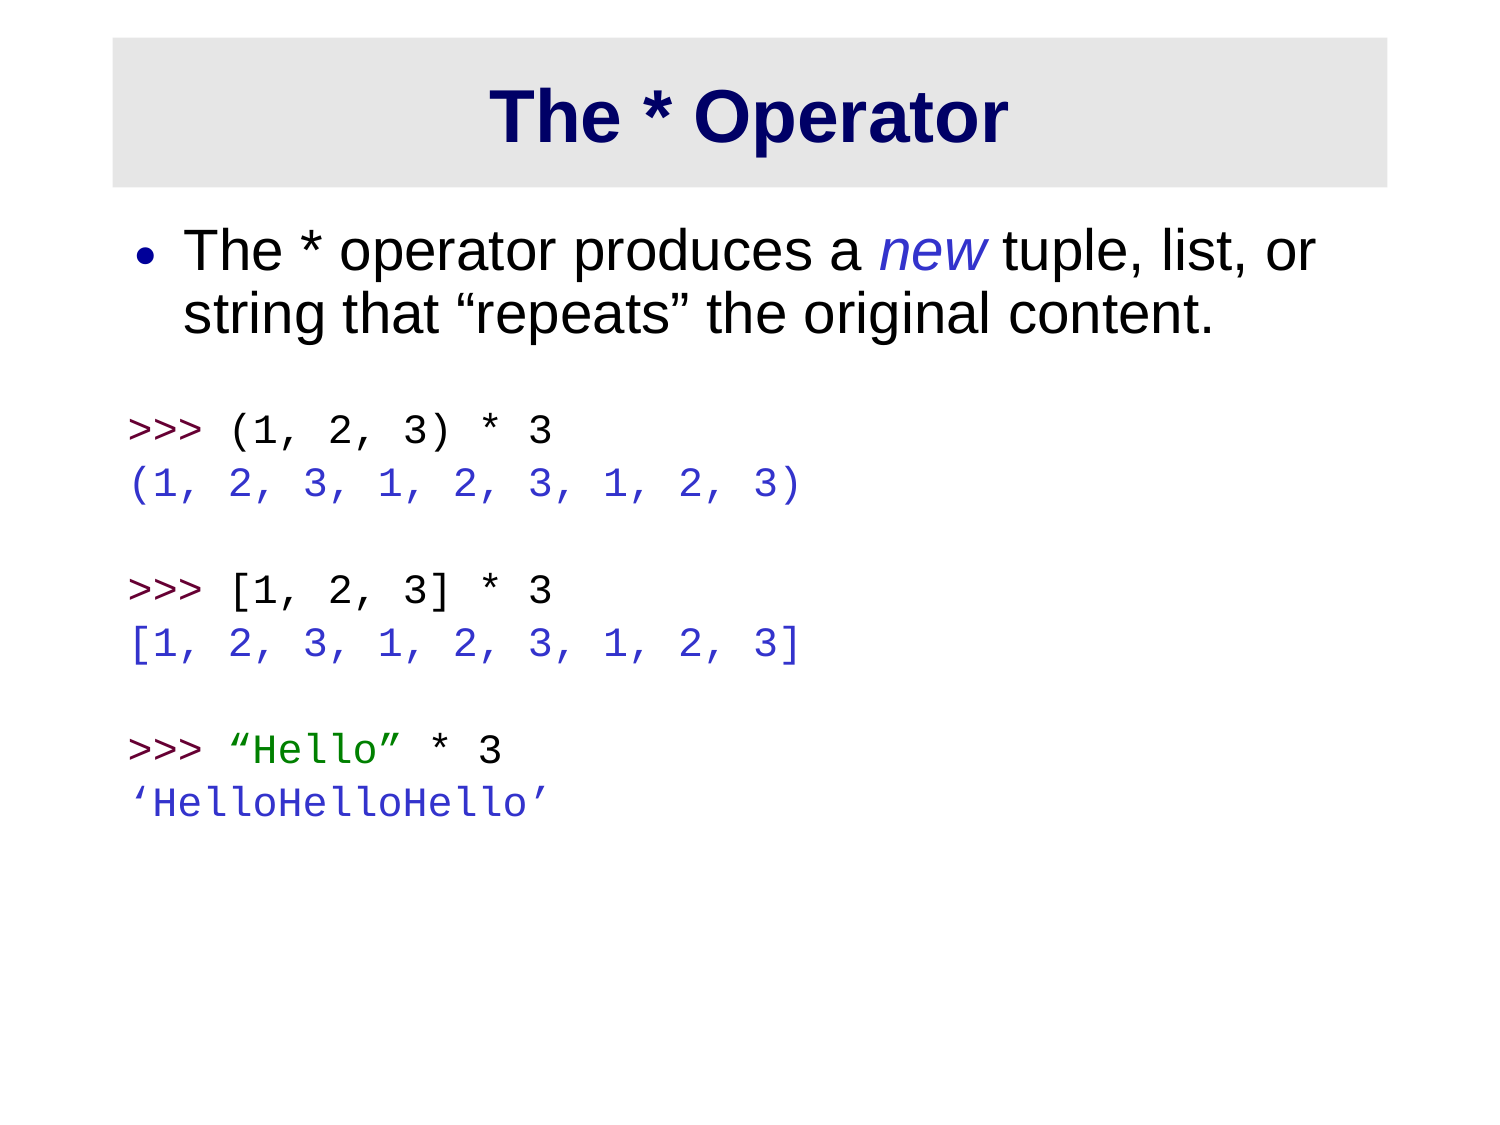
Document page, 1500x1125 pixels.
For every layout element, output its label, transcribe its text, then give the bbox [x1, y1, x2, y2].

title The * Operator [112, 37, 1388, 188]
list The * operator produces a new tuple, list, or string that “repeats” the original content. >>> (1, 2, 3) * 3 (1, 2, 3, 1, 2, 3, 1, 2, 3) >>> [1, 2, 3] * 3 [1, 2, 3, 1, 2, 3, 1, 2, 3] >>> “Hello” * 3 ‘HelloHelloHello’ [112, 212, 1388, 1088]
